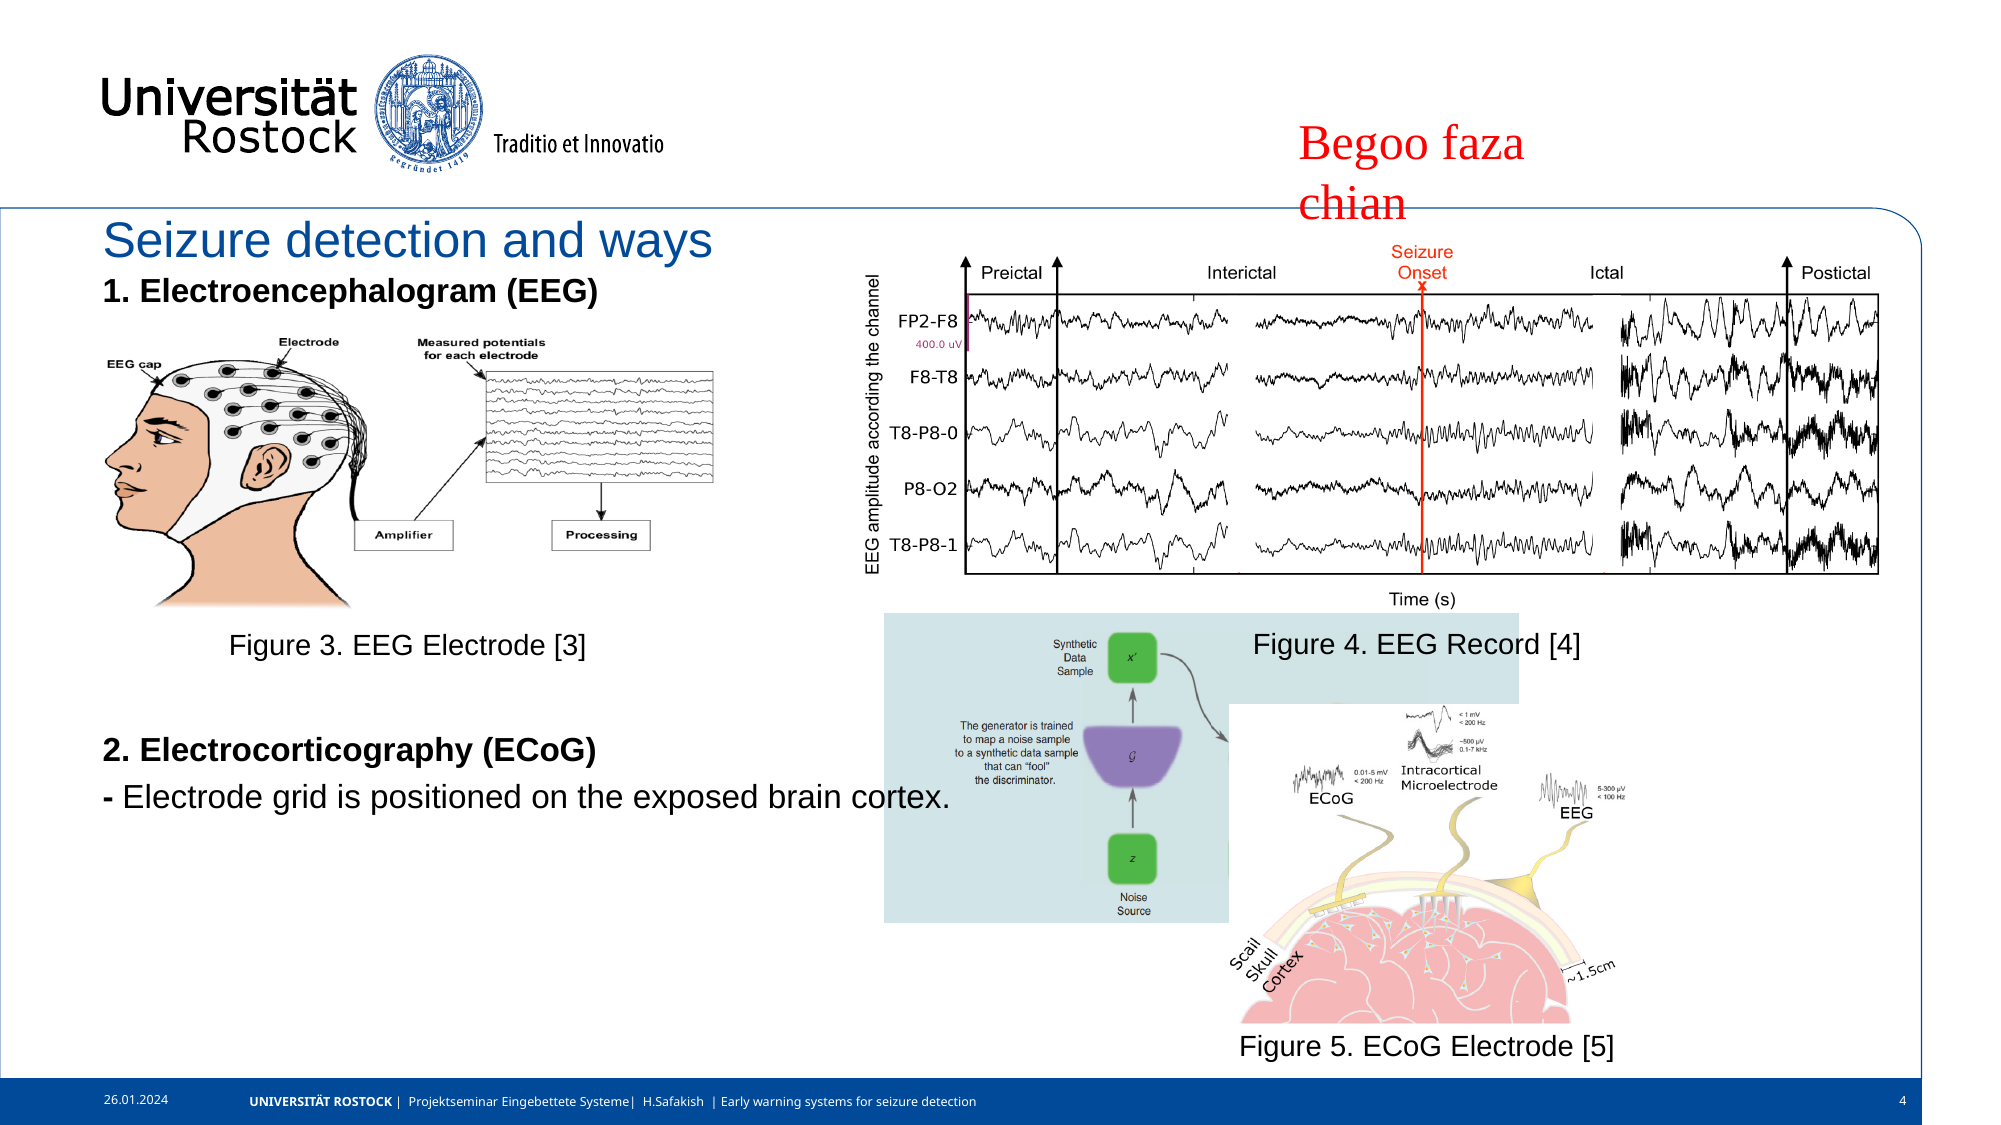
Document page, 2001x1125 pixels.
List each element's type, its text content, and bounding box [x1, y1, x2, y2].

picture [102, 337, 714, 613]
picture [1228, 704, 1626, 1024]
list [884, 621, 1519, 923]
list Seizure detection and ways [102, 207, 742, 269]
text_box Figure 5. ECoG Electrode [5] [1224, 1020, 1631, 1071]
footer UNIVERSITÄT ROSTOCK | Projektseminar Eingebettete Systeme| H.Safakish | Early warning systems for seizure detection [249, 1077, 1822, 1125]
text_box Figure 4. EEG Record [4] [1524, 621, 1597, 669]
text_box Figure 3. EEG Electrode [3] [213, 621, 603, 669]
list 1. Electroencephalogram (EEG) 2. Electrocorticography (ECoG) - Electrode grid is positioned on the exposed brain cortex. [102, 269, 879, 917]
text_box Begoo faza chian [1283, 101, 1562, 237]
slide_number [103, 1084, 249, 1125]
picture [858, 239, 1885, 613]
slide_number 4 [1822, 1077, 1922, 1125]
